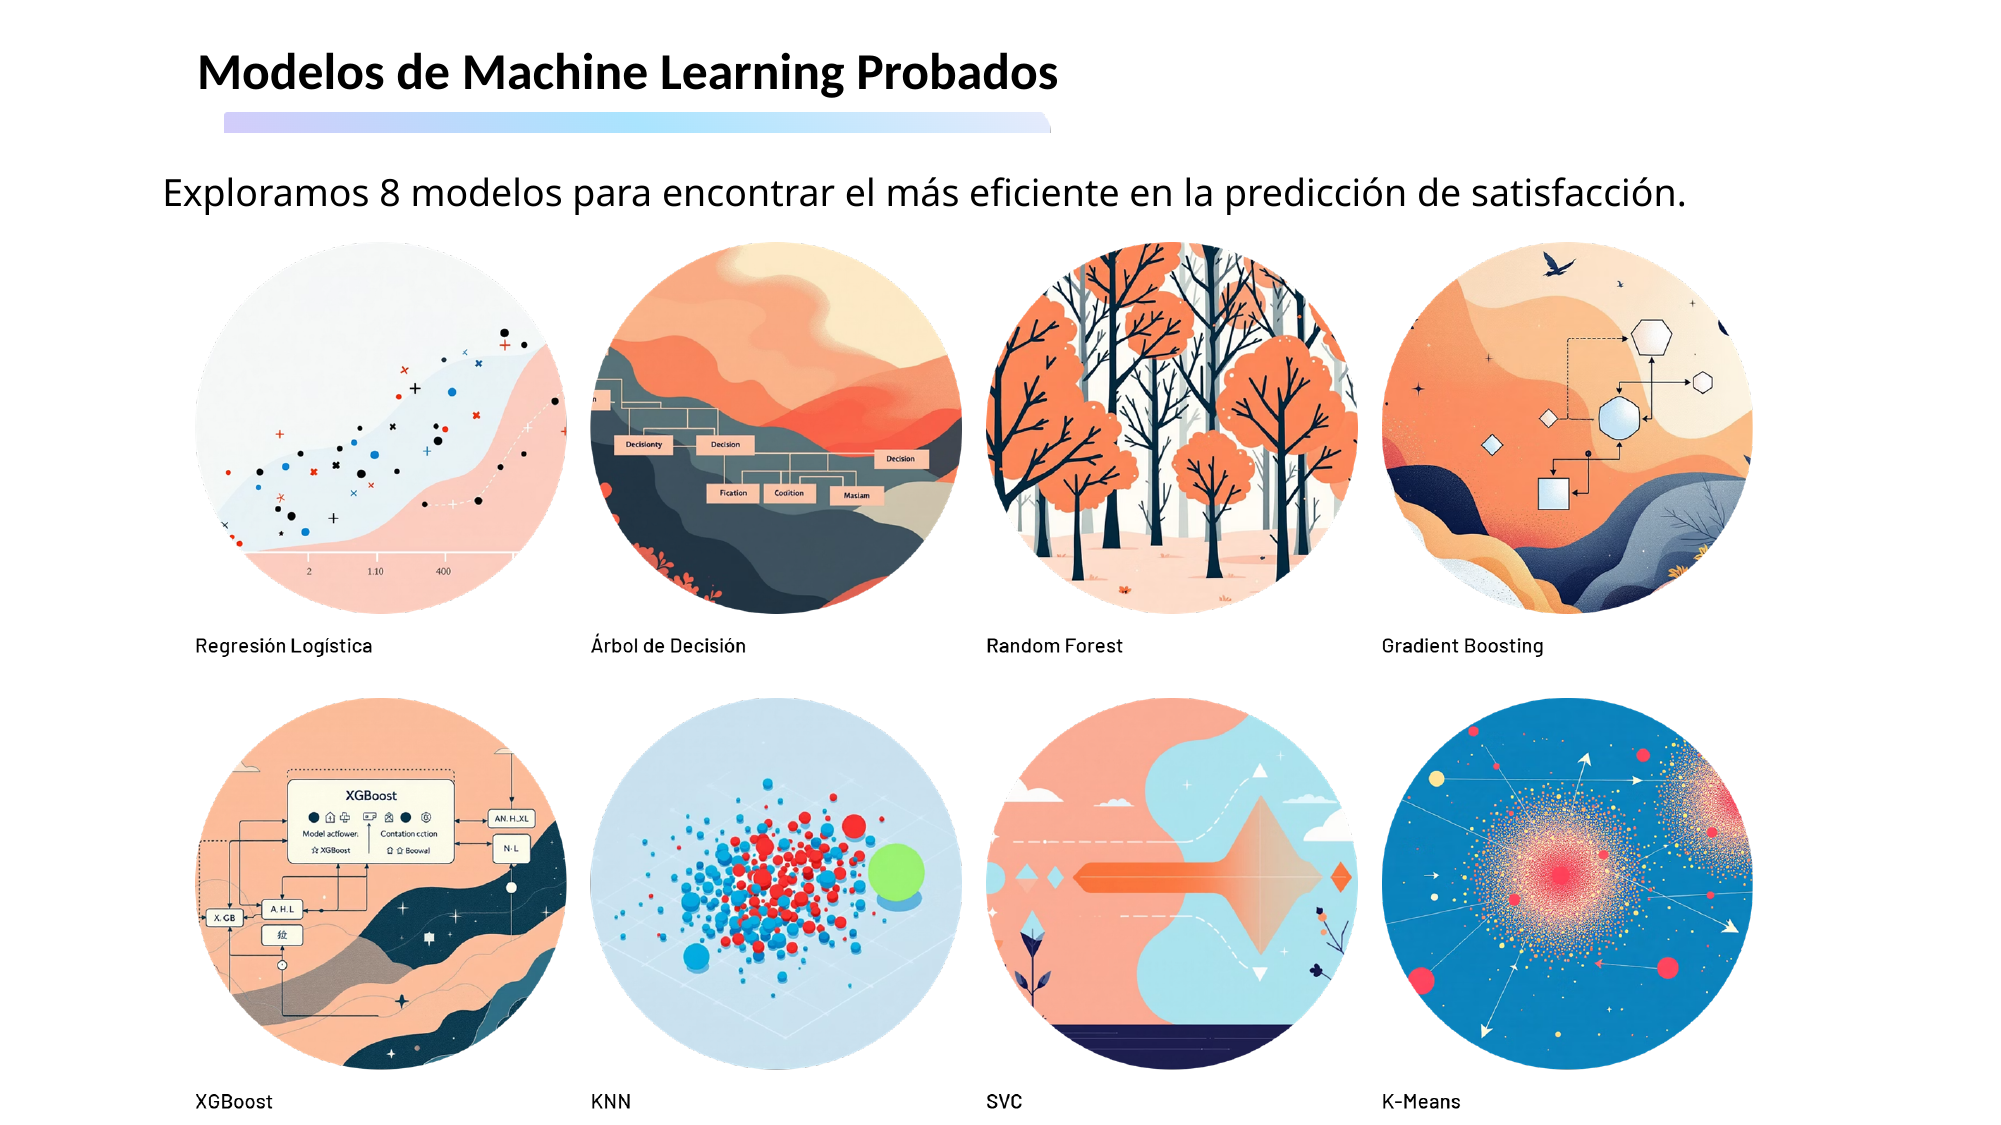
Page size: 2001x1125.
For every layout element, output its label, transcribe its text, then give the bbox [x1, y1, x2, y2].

picture [1660, 895, 1671, 899]
picture [1656, 957, 1679, 979]
picture [1429, 770, 1445, 787]
picture [181, 221, 1753, 1125]
picture [223, 111, 1058, 141]
picture [1605, 940, 1614, 948]
picture [1481, 1025, 1491, 1036]
text_box Exploramos 8 modelos para encontrar el más eficiente en la predicción de satisfacción. [162, 170, 2000, 215]
picture [1654, 801, 1659, 810]
picture [1722, 920, 1738, 932]
picture [1431, 894, 1437, 901]
picture [1636, 749, 1650, 763]
title Modelos de Machine Learning Probados [182, 36, 1908, 170]
picture [1493, 762, 1500, 770]
picture [1707, 892, 1714, 899]
picture [1648, 887, 1656, 892]
picture [1580, 754, 1590, 764]
picture [1470, 789, 1646, 961]
picture [1595, 959, 1604, 968]
